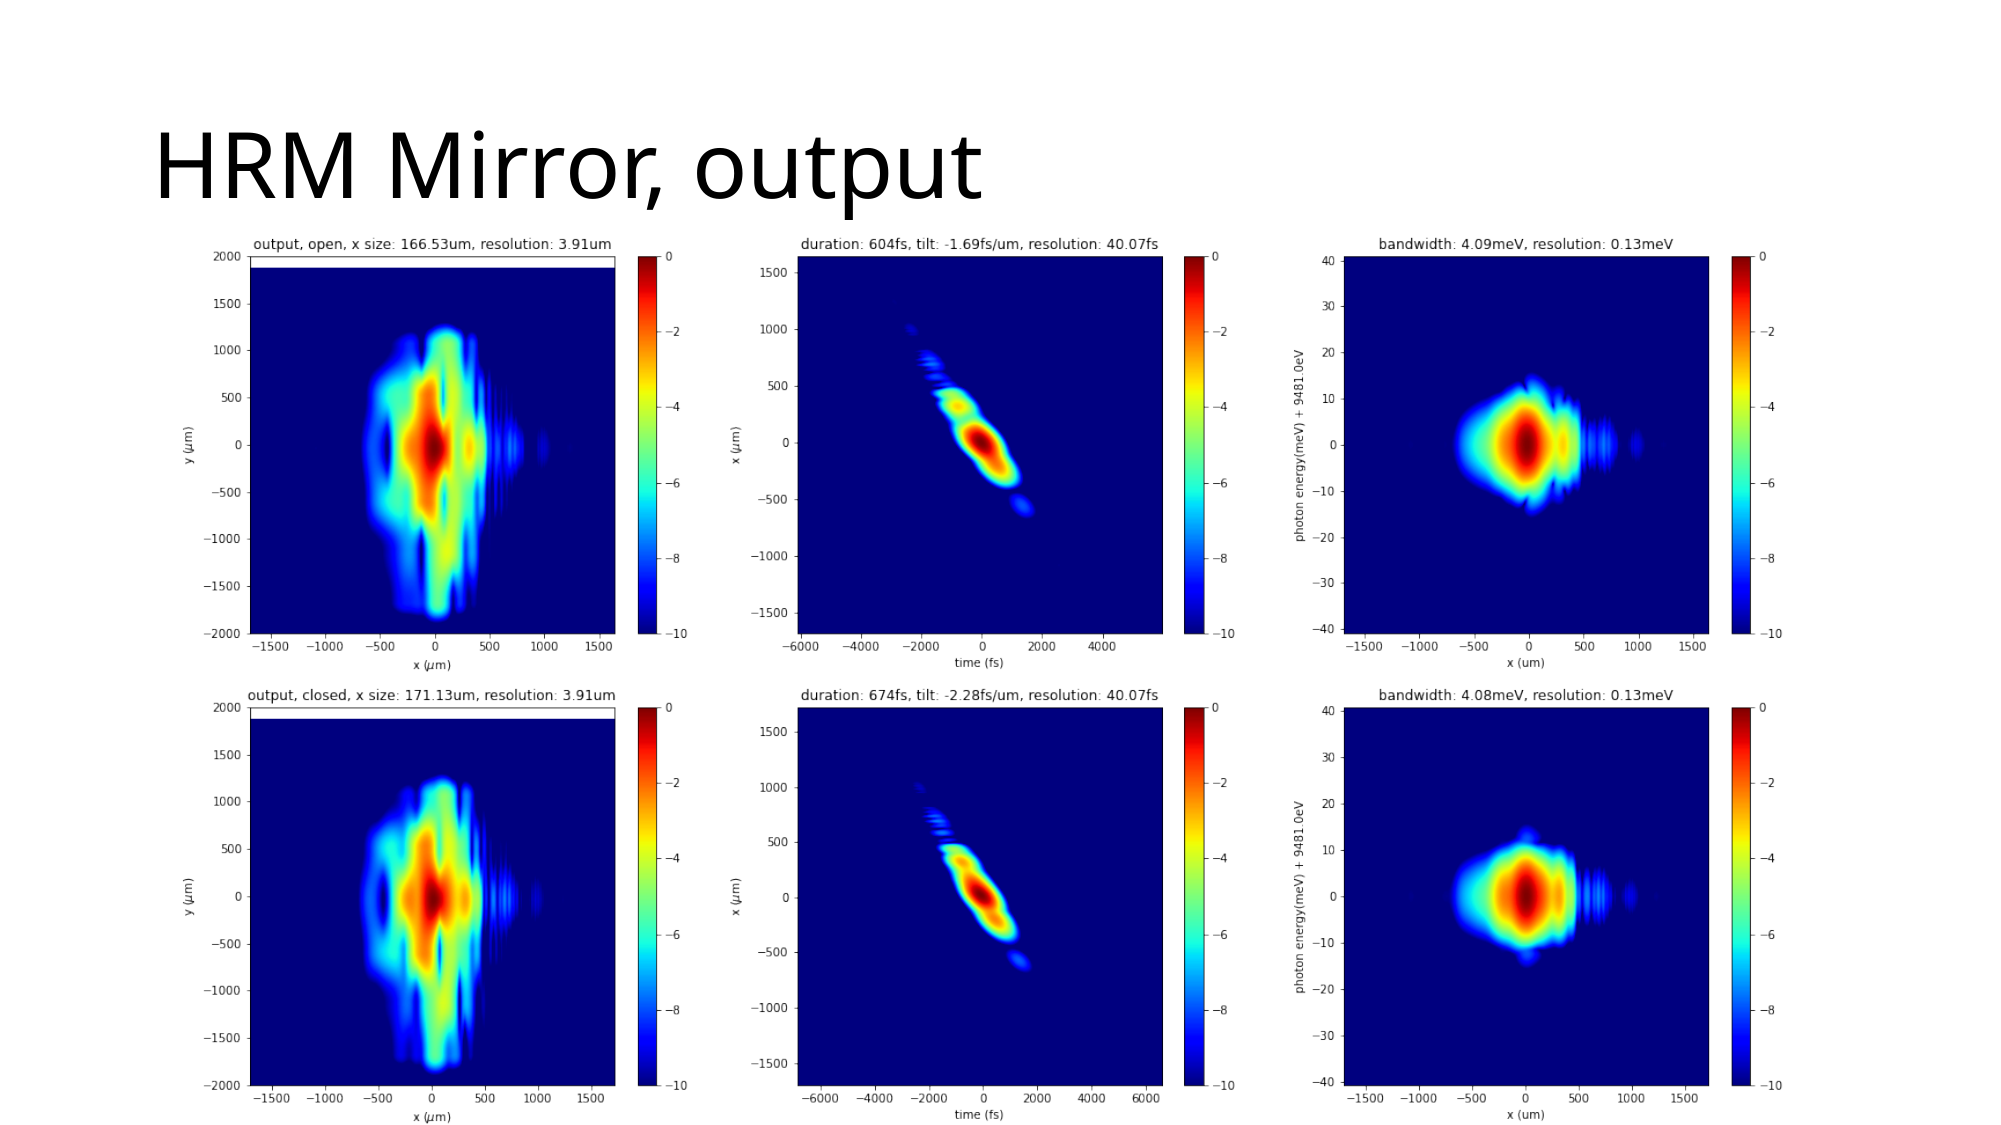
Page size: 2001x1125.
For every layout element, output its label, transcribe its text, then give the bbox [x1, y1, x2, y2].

picture [0, 196, 2000, 1125]
title HRM Mirror, output [137, 59, 1863, 196]
